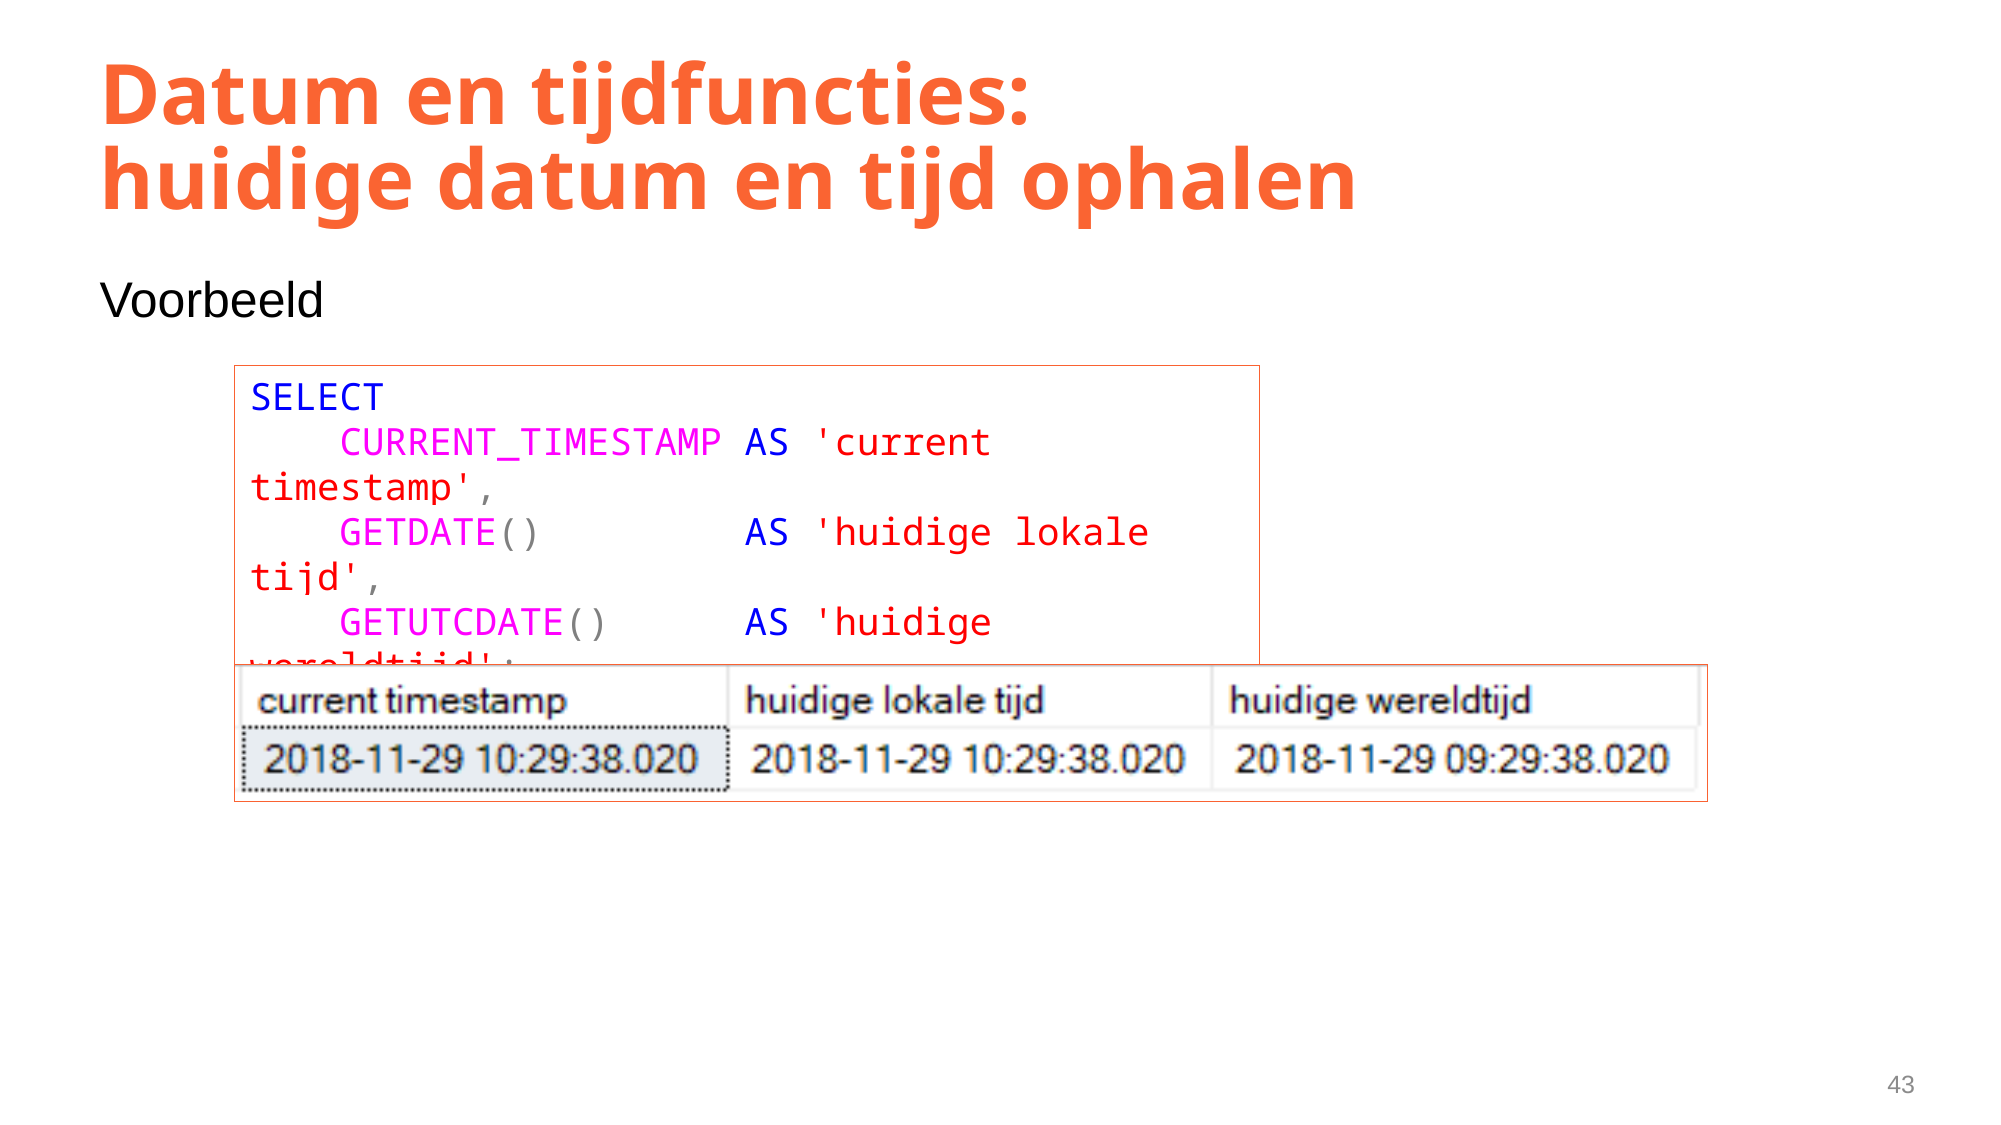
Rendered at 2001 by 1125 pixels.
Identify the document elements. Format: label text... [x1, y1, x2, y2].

list Voorbeeld [84, 267, 1916, 1041]
title Datum en tijdfuncties: huidige datum en tijd ophalen [84, 49, 1916, 233]
text_box SELECT CURRENT_TIMESTAMP AS 'current timestamp', GETDATE() AS 'huidige lokale tijd', GETUTCDATE() AS 'huidige wereldtijd'; [234, 365, 1260, 664]
slide_number 43 [1815, 1061, 1916, 1107]
picture [234, 664, 1708, 802]
